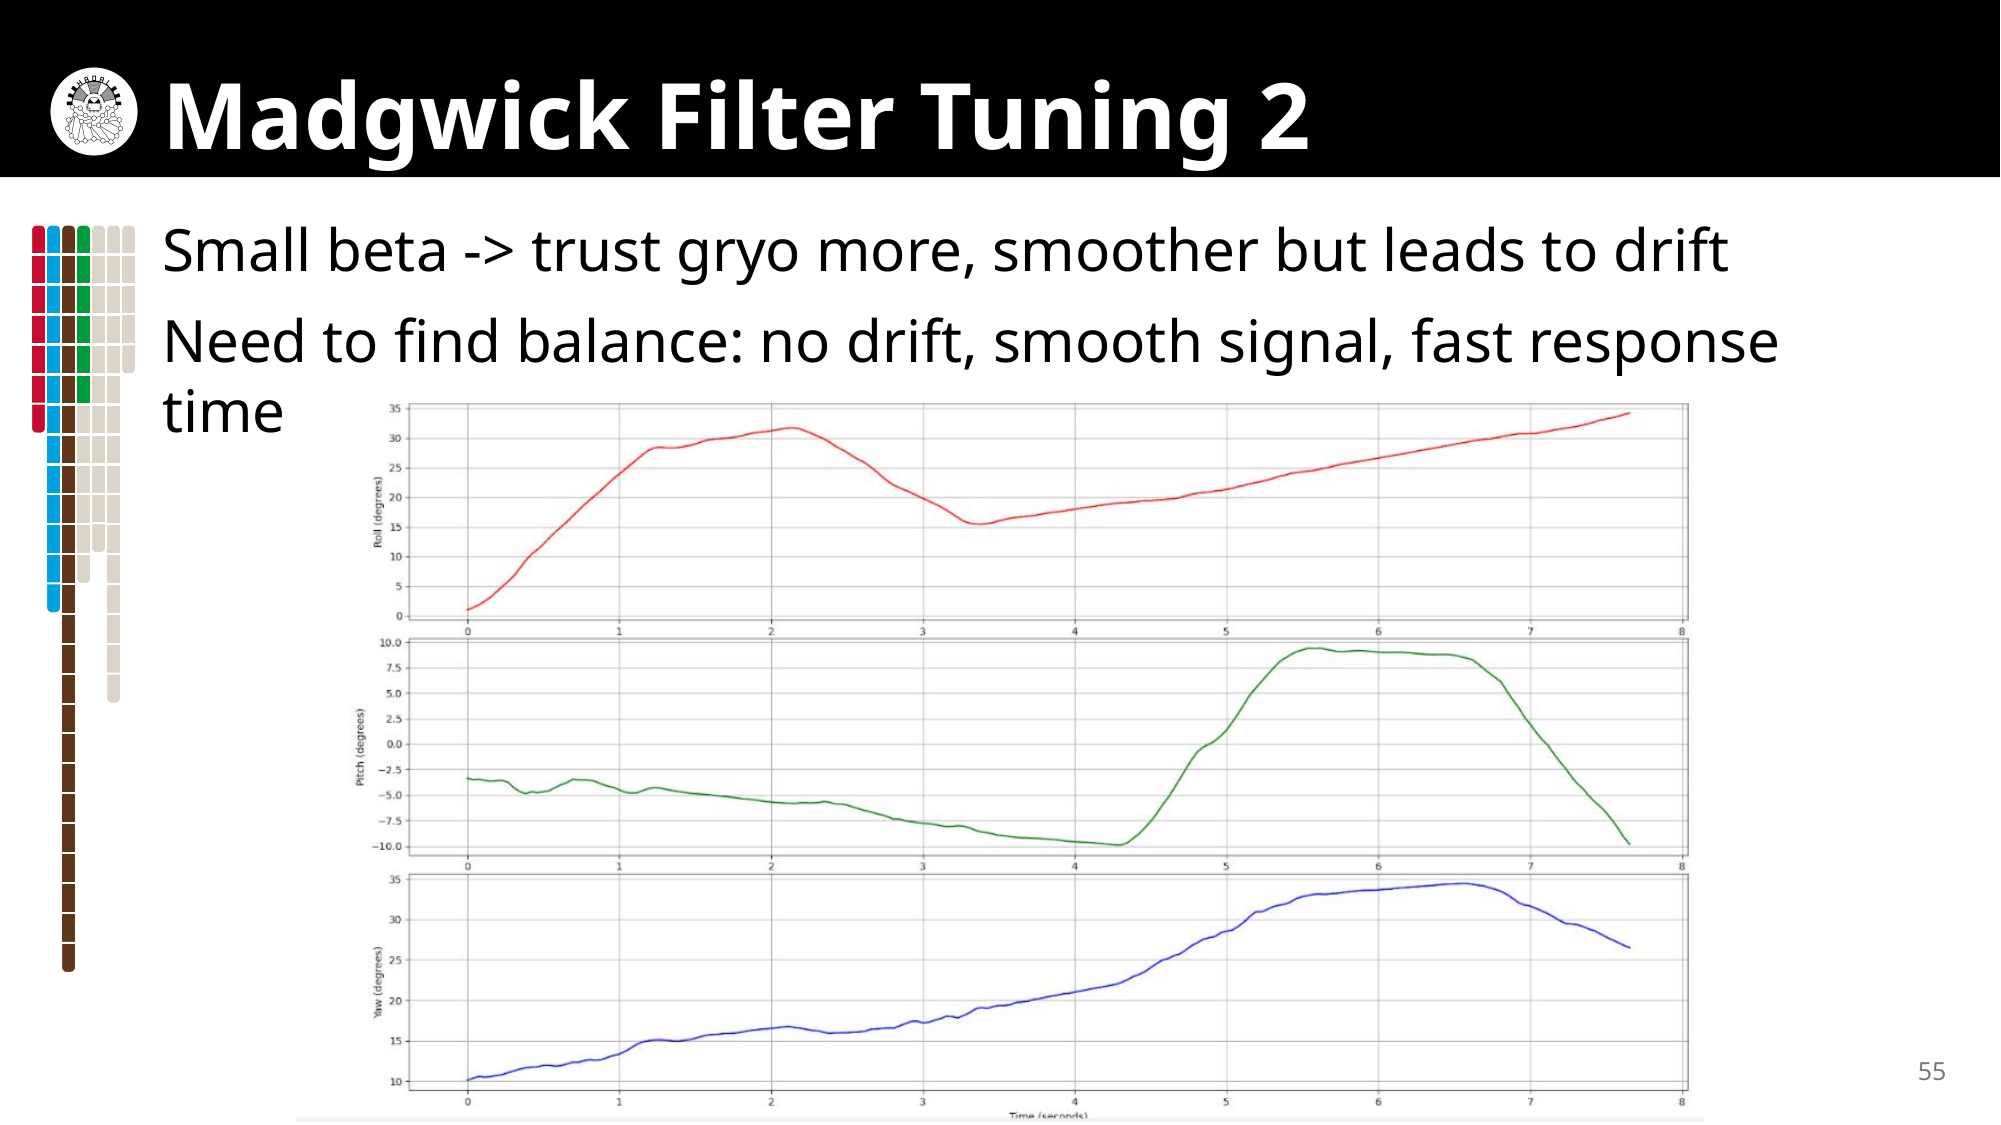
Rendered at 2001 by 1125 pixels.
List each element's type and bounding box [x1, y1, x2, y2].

list [147, 205, 1873, 1019]
title [147, 0, 2000, 178]
picture [50, 67, 138, 156]
picture [294, 393, 1706, 1122]
text_box [29, 221, 138, 977]
slide_number [1706, 1042, 1962, 1103]
